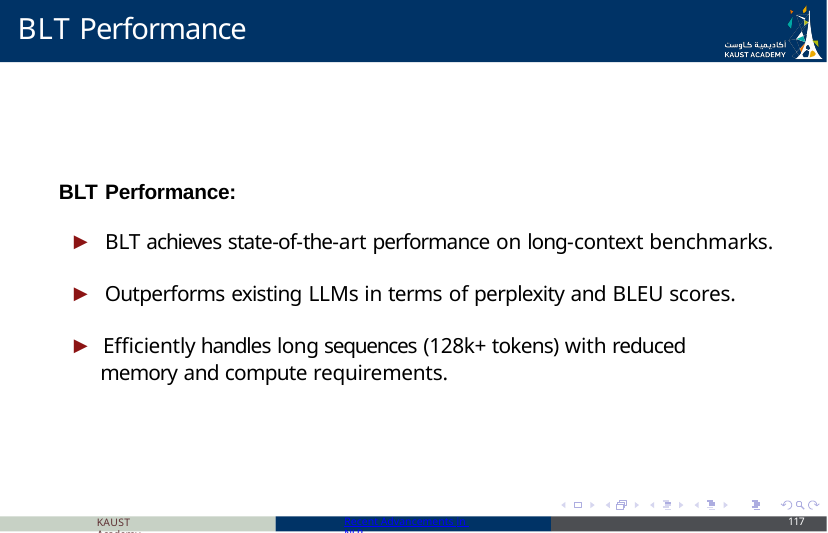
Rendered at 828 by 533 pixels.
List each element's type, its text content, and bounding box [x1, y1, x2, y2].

title BLT Performance [15, 7, 735, 99]
picture [721, 2, 827, 62]
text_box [0, 516, 827, 532]
list BLT Performance: ▶ BLT achieves state-of-the-art performance on long-context benchmarks. ▶ Outperforms existing LLMs in terms of perplexity and BLEU scores. ▶ Efficiently handles long sequences (128k+ tokens) with reduced memory and compute requirements. [48, 89, 775, 473]
